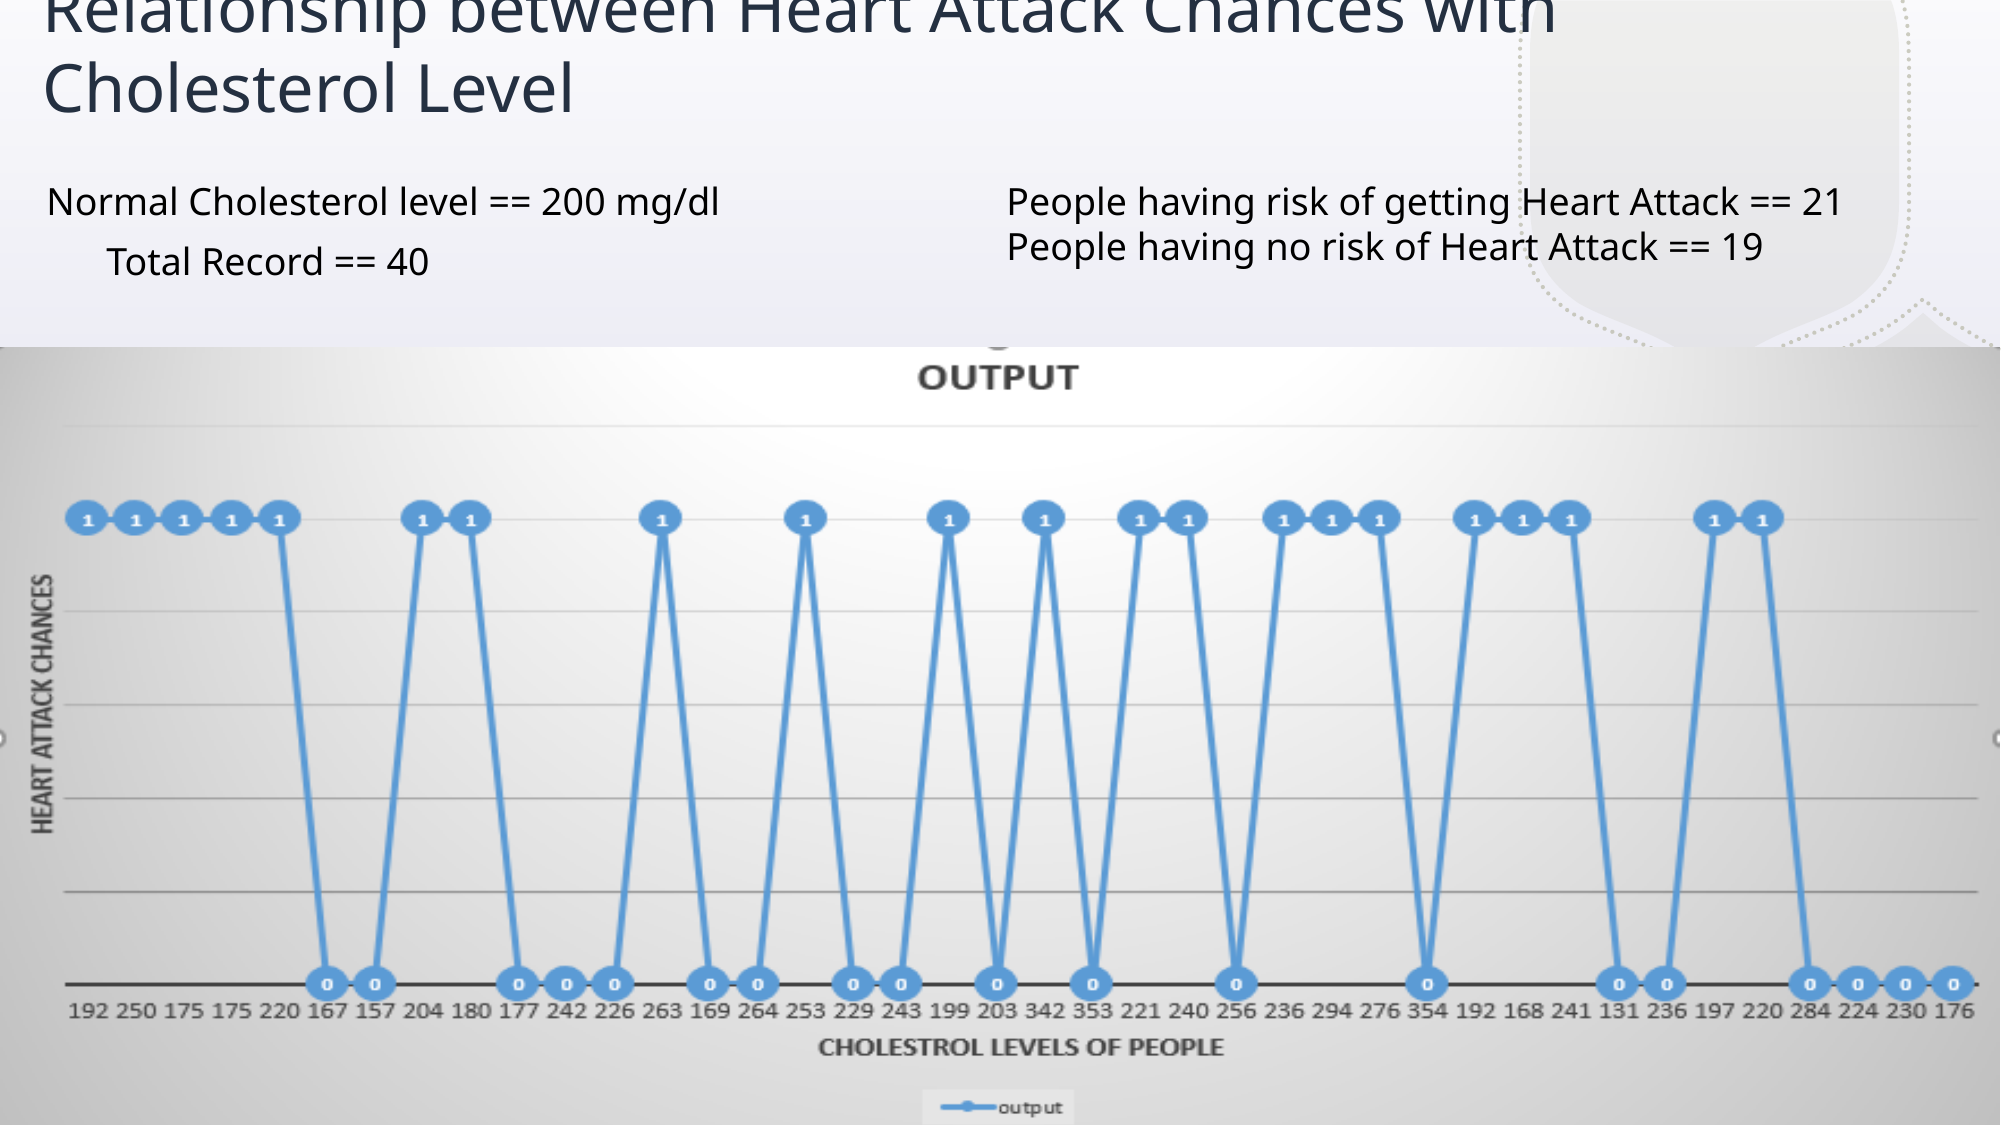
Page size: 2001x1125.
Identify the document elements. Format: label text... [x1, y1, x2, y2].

text_box People having risk of getting Heart Attack == 21 People having no risk of Heart Attack == 19 [991, 170, 1861, 275]
text_box Total Record == 40 [91, 230, 596, 291]
picture [0, 347, 2000, 1125]
text_box Normal Cholesterol level == 200 mg/dl [31, 170, 736, 230]
title Relationship between Heart Attack Chances with Cholesterol Level [27, 0, 1840, 92]
